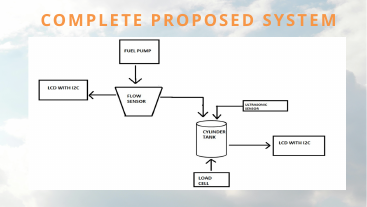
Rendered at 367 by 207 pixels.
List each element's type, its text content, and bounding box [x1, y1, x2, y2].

picture [28, 37, 346, 190]
table_header Comprehensive review of sensor-based techniques for detecting fuel adulteration, addressing both consumer dissatisfaction and pollution. [0, 0, 367, 207]
title COMPLETE PROPOSED SYSTEM [20, 2, 358, 52]
